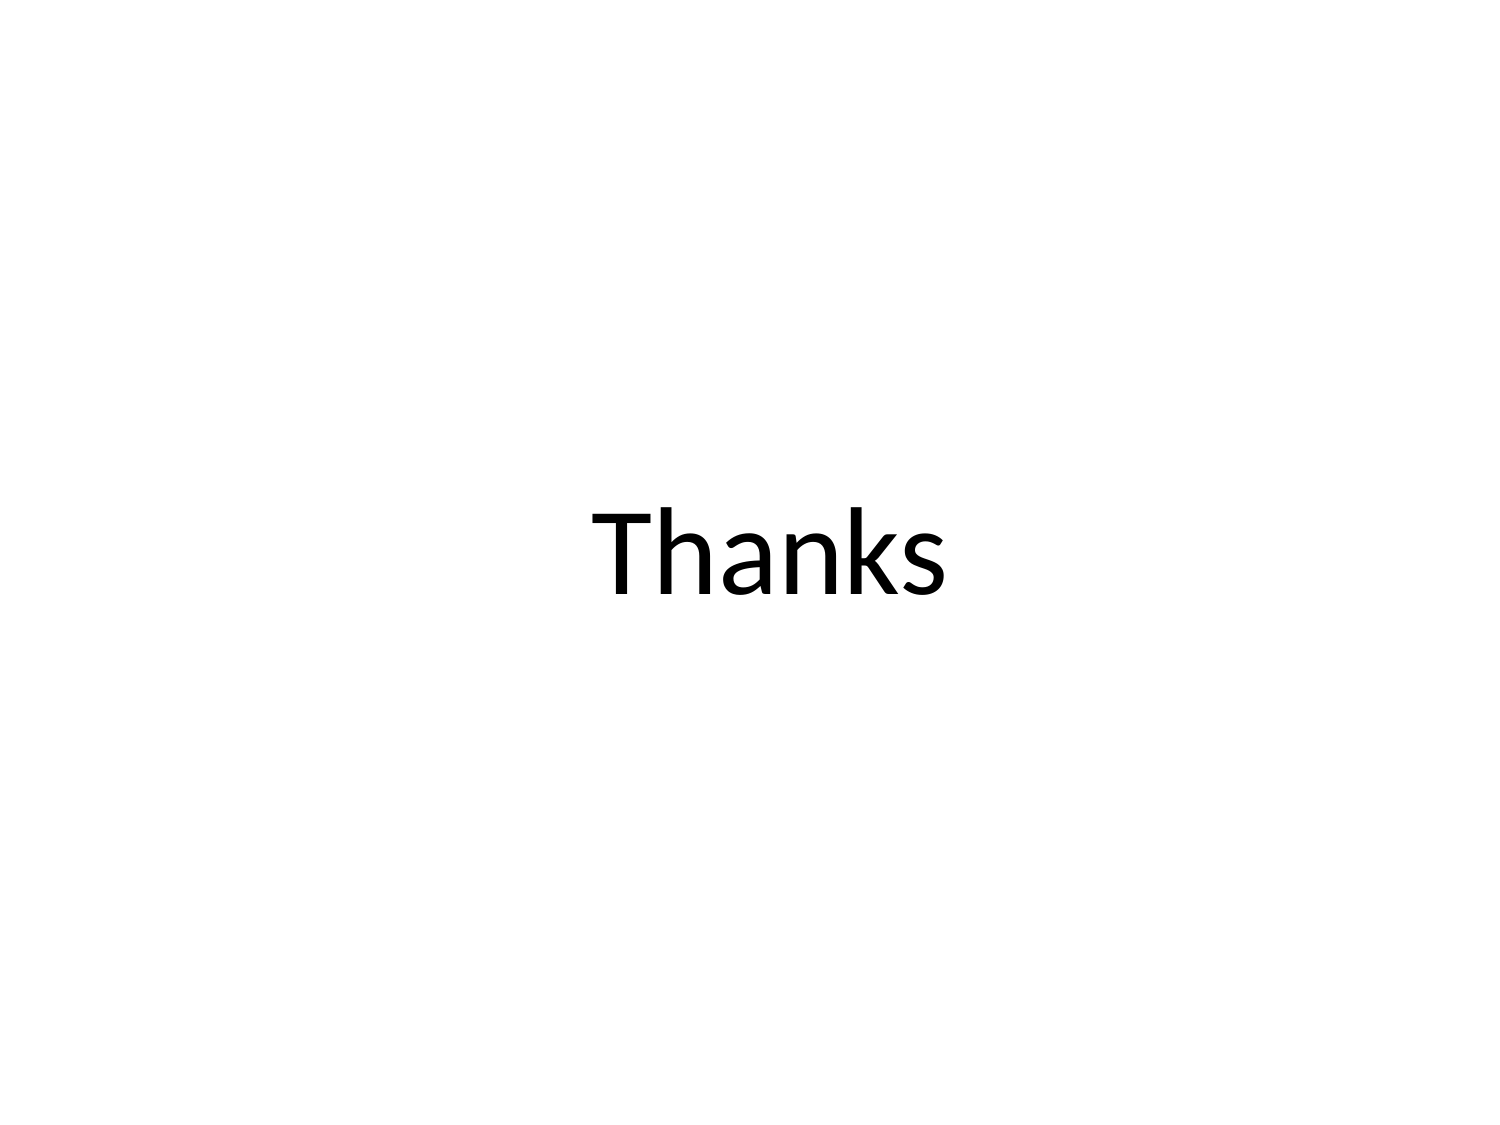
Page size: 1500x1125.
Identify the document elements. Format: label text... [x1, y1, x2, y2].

text_box Thanks [576, 462, 964, 628]
